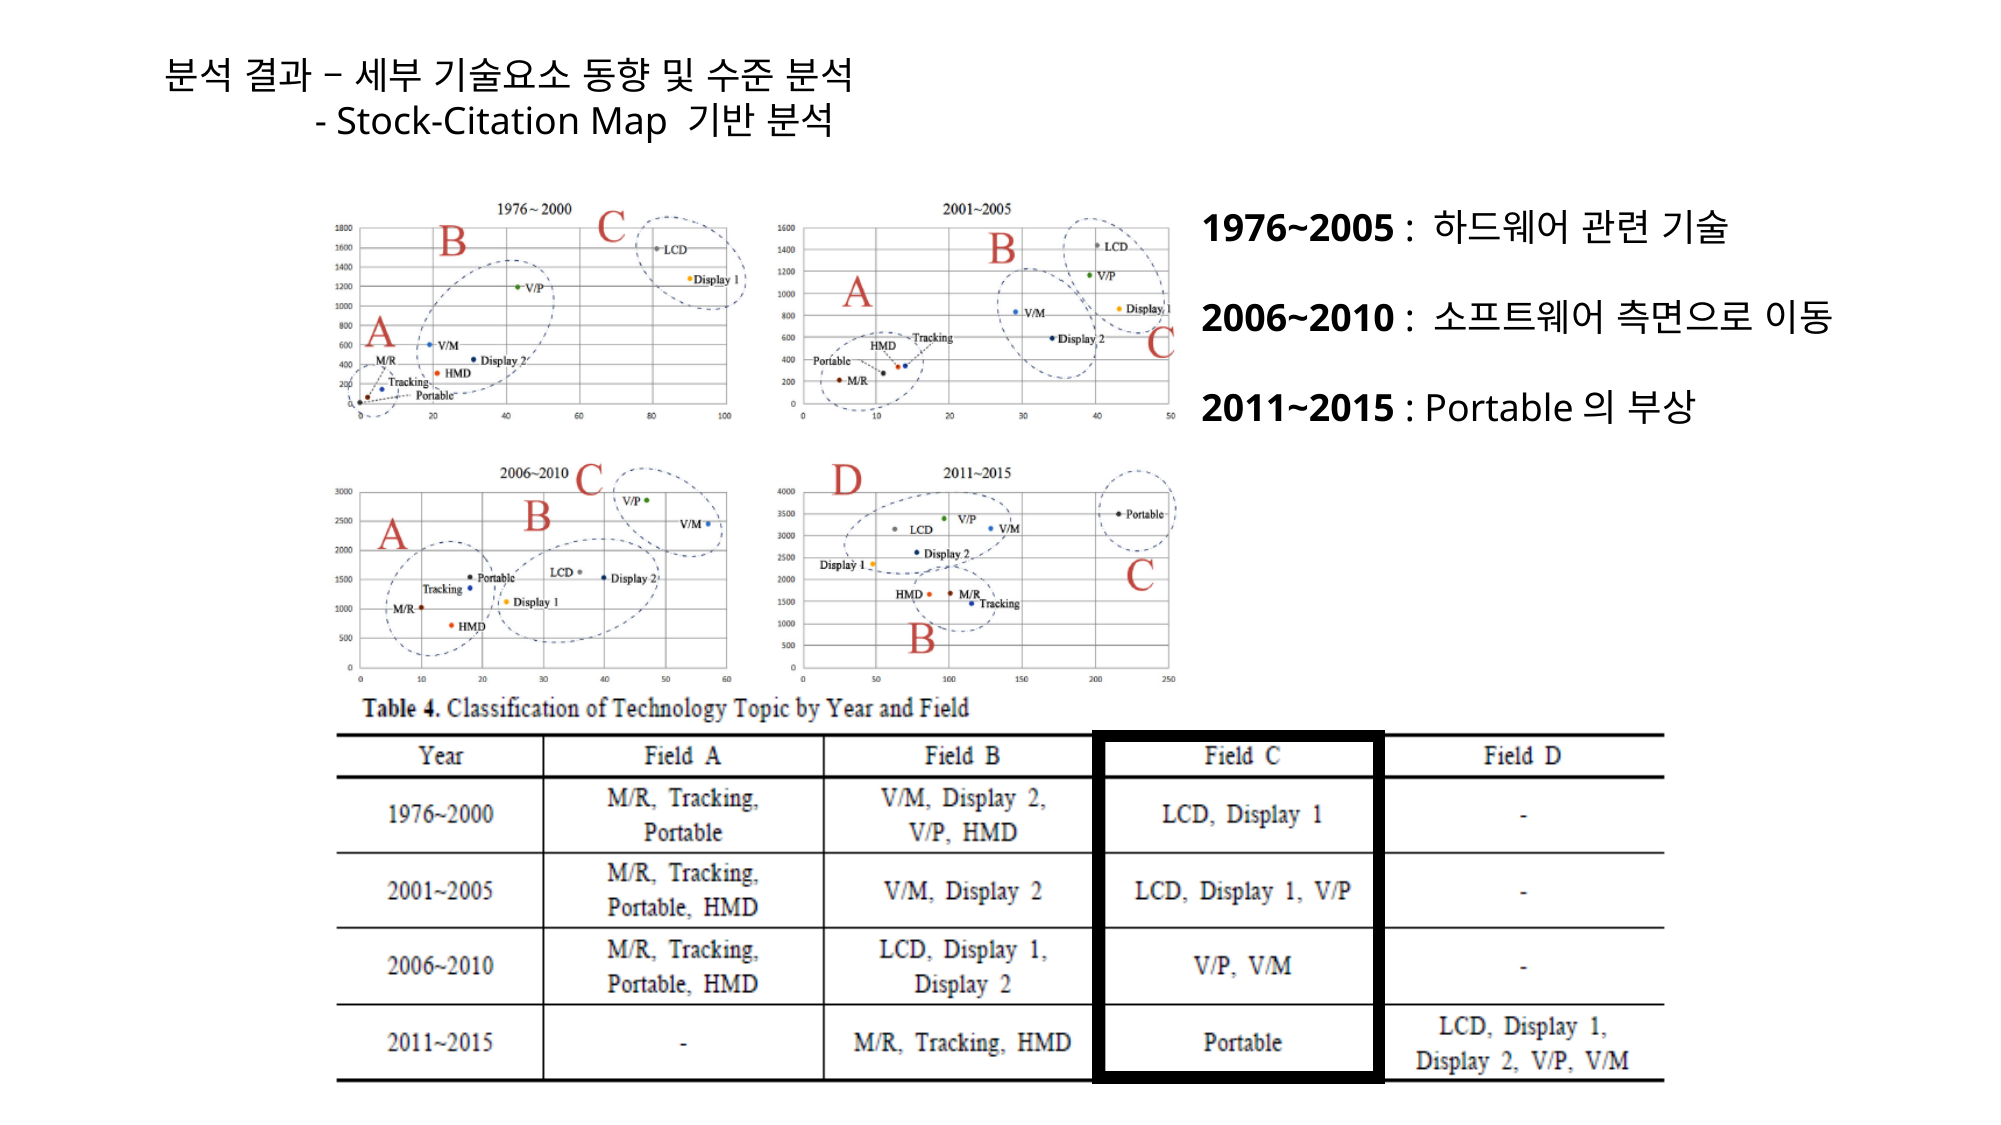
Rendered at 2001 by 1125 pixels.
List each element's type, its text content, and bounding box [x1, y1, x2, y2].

picture [328, 196, 1672, 1088]
text_box 분석 결과 – 세부 기술요소 동향 및 수준 분석 - Stock-Citation Map 기반 분석 [0, 0, 2000, 195]
text_box 1976~2005 : 하드웨어 관련 기술 2006~2010 : 소프트웨어 측면으로 이동 2011~2015 : Portable의 부상 [1187, 196, 1912, 482]
